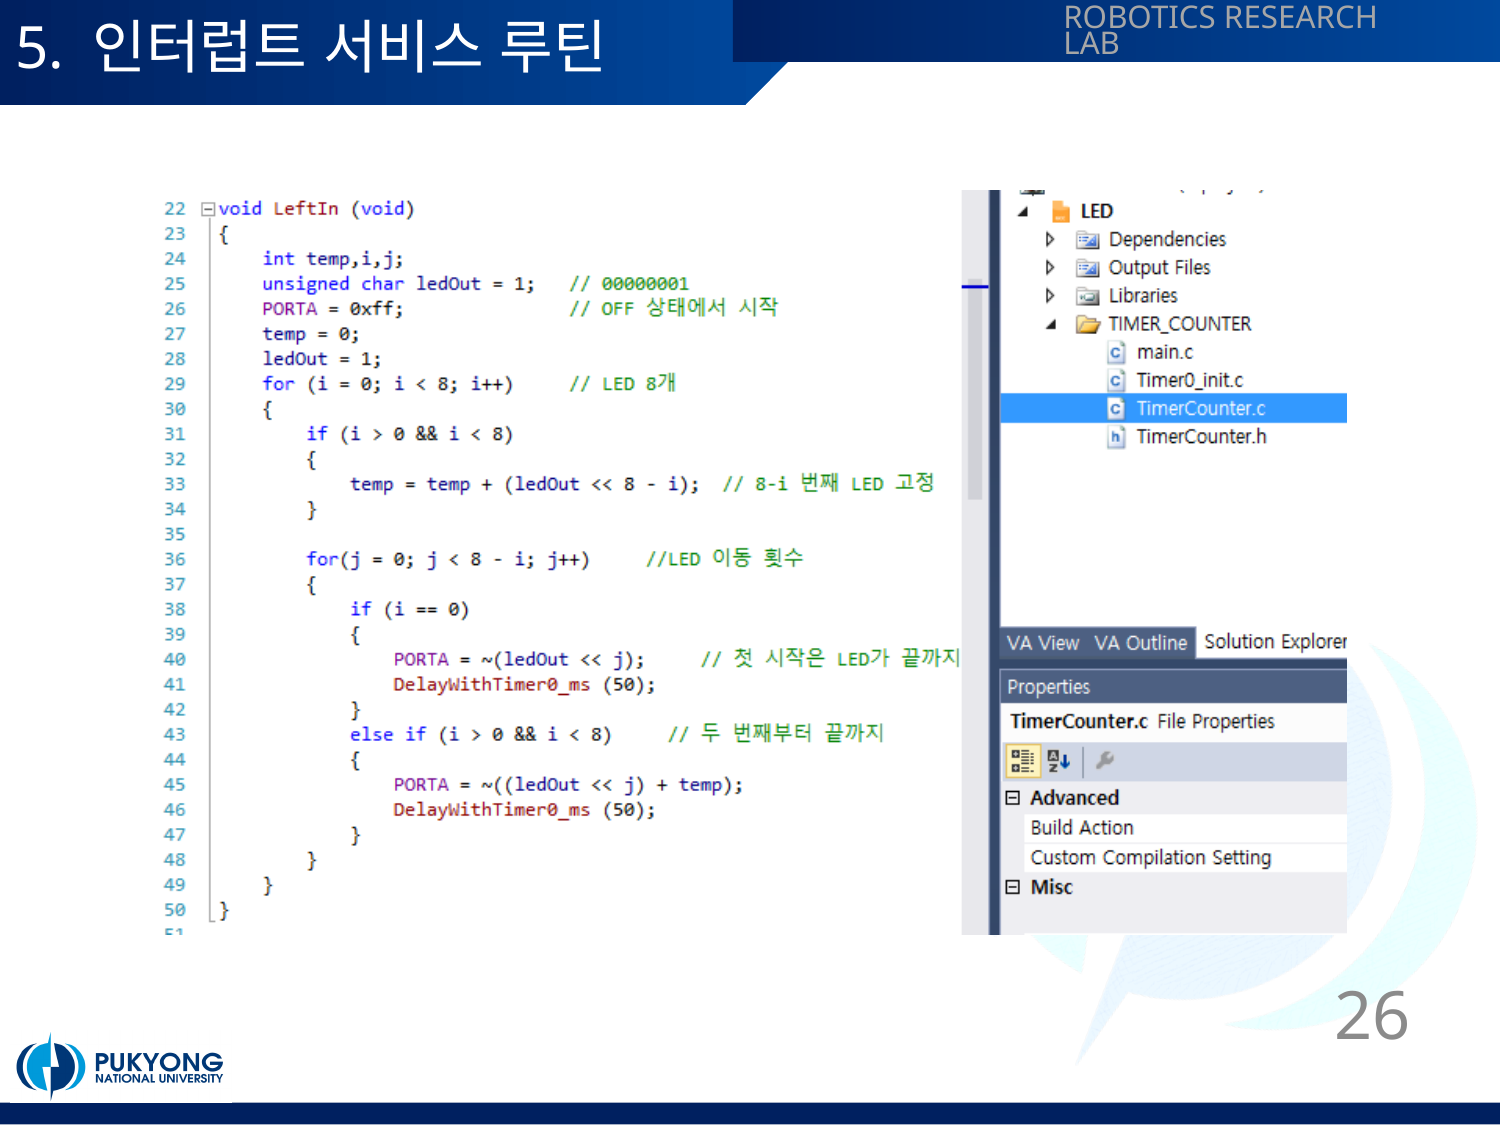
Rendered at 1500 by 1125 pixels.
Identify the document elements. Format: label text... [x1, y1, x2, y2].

picture [153, 190, 1347, 935]
slide_number 26 [1088, 988, 1426, 1048]
picture [10, 1030, 232, 1103]
title 5. 인터럽트 서비스 루틴 [0, 12, 733, 88]
